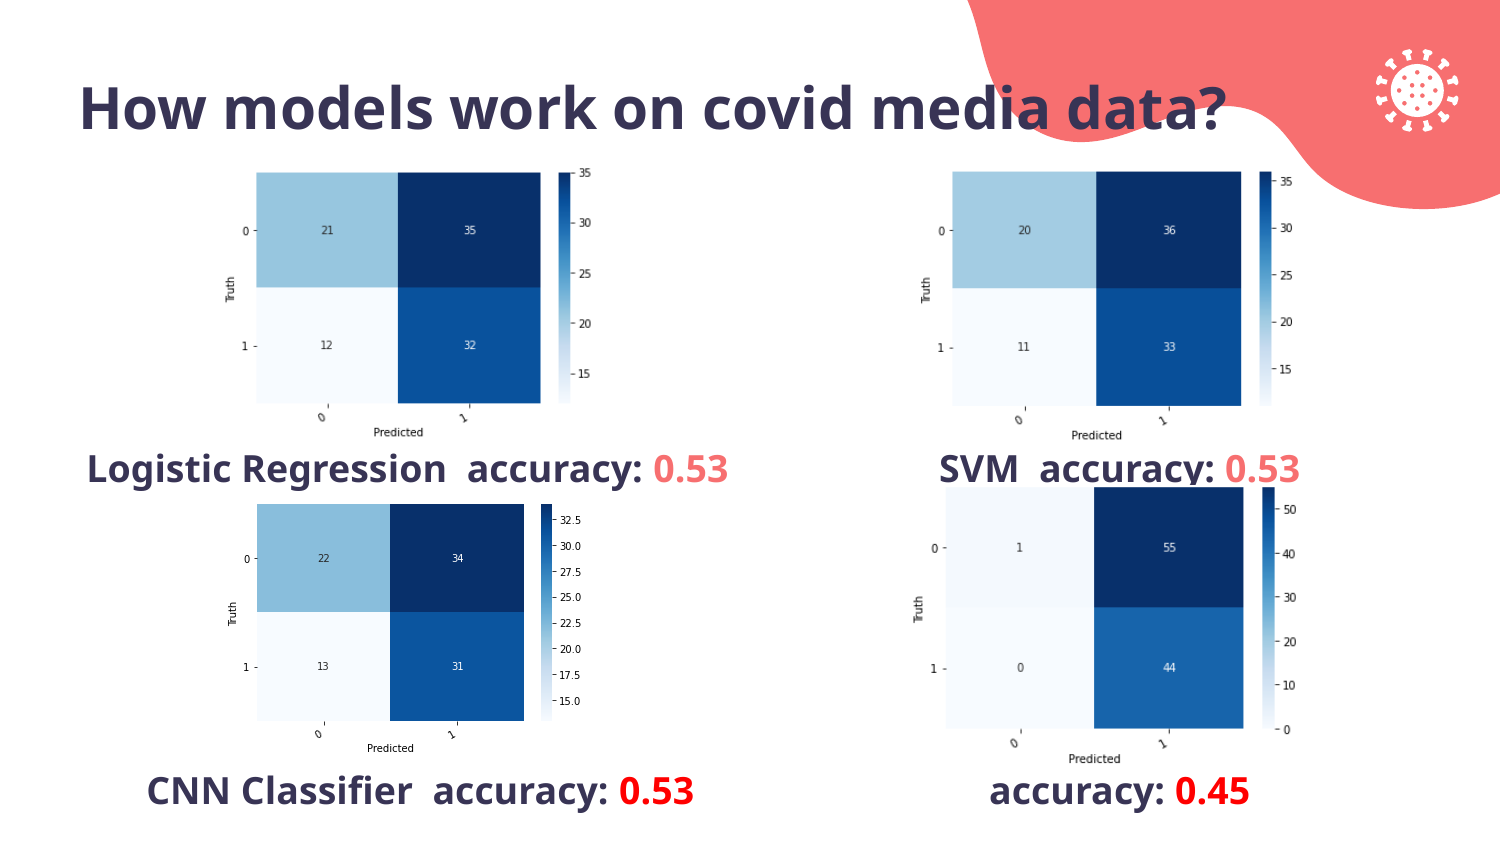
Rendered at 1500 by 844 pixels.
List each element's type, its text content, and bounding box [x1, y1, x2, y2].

title CNN Classifier accuracy: 0.53 [105, 732, 736, 827]
picture [908, 484, 1307, 772]
title Gradient Boosting accuracy: 0.45 [837, 732, 1402, 827]
title SVM accuracy: 0.53 [831, 411, 1408, 506]
picture [216, 162, 599, 447]
picture [222, 497, 588, 761]
picture [906, 162, 1305, 447]
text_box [1375, 48, 1459, 132]
title Logistic Regression accuracy: 0.53 [0, 411, 815, 506]
title How models work on covid media data? [63, 56, 1402, 151]
